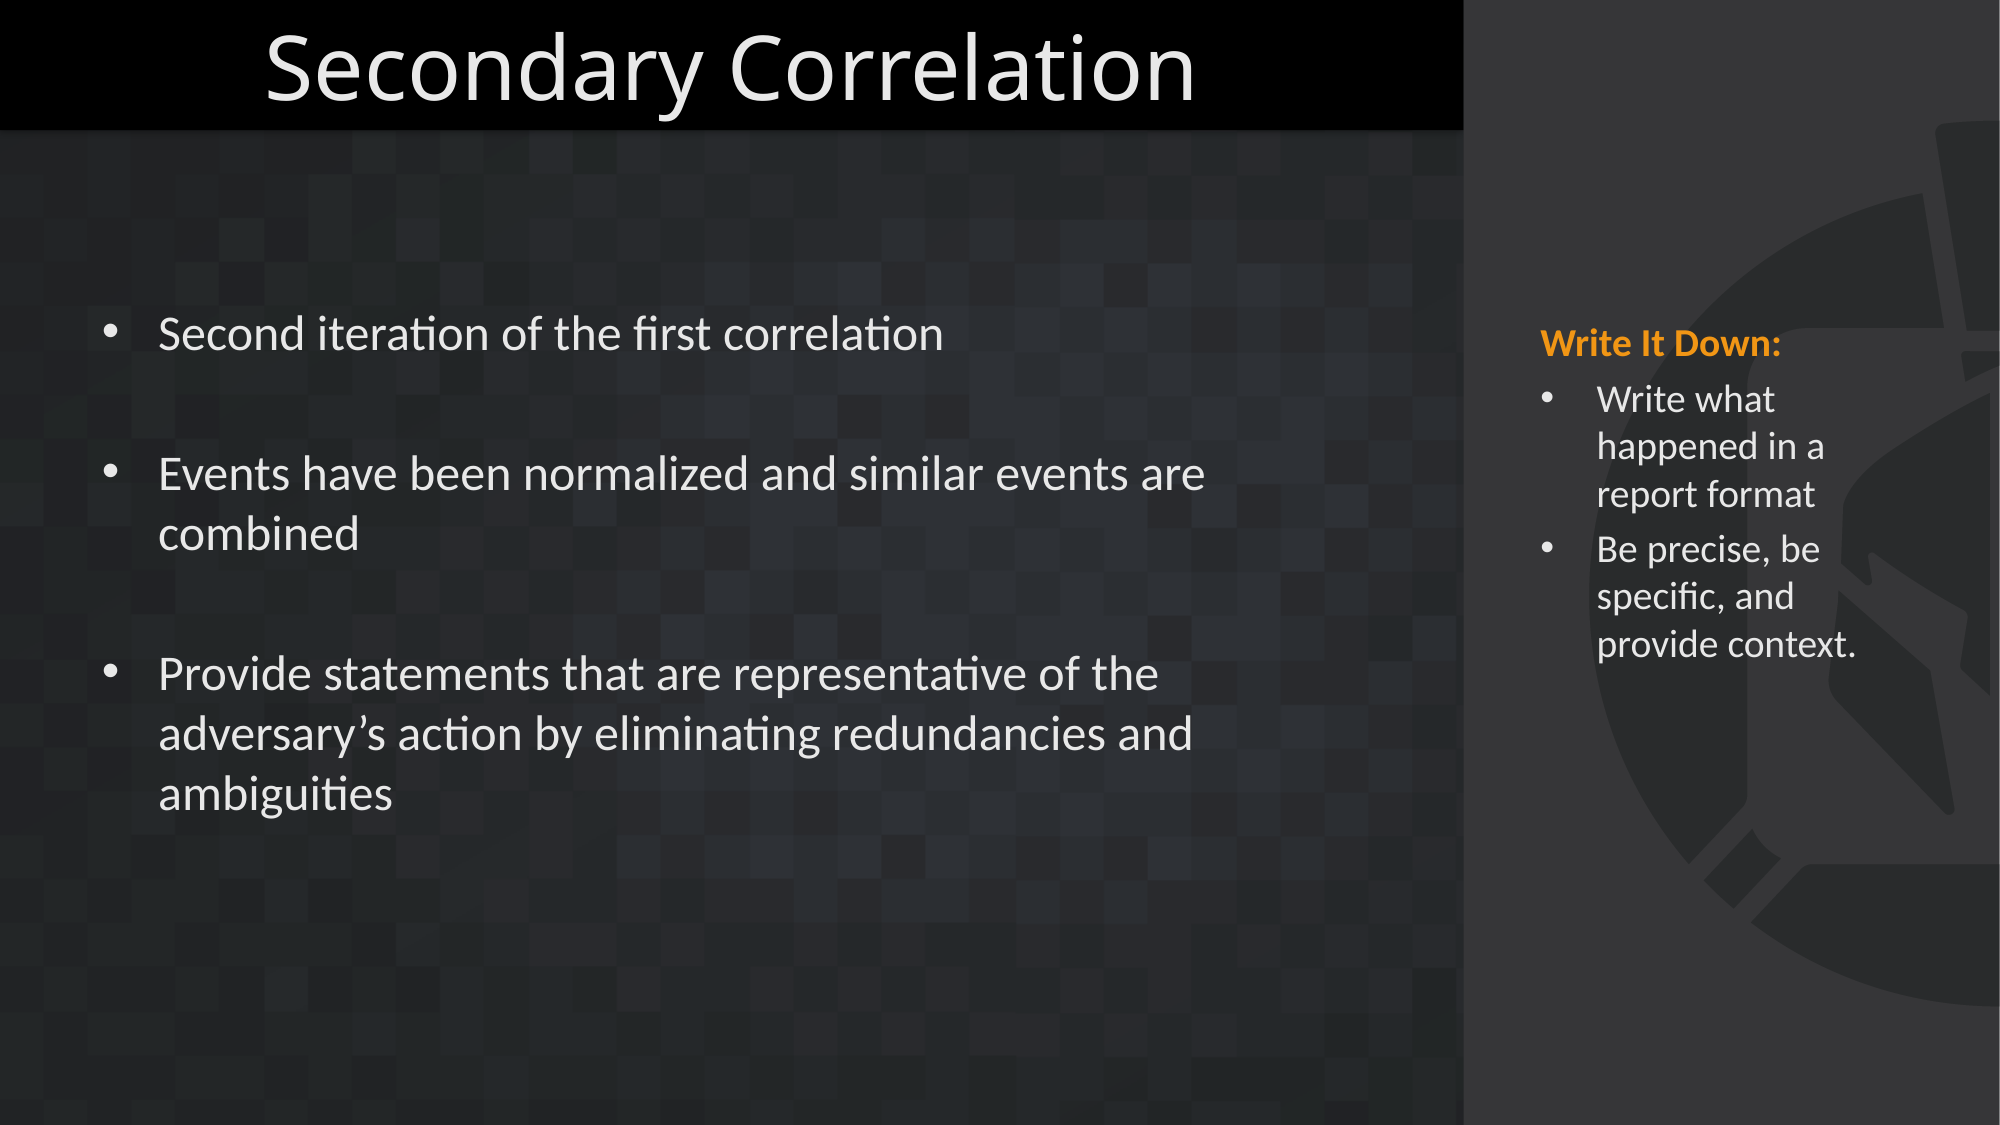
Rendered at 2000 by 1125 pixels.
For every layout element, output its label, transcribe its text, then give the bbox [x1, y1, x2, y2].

list Write It Down: Write what happened in a report format Be precise, be specific, and provide context. [1520, 307, 1937, 1018]
title Secondary Correlation [0, 0, 1464, 131]
picture [1520, 43, 2000, 1040]
list Second iteration of the first correlation Events have been normalized and similar events are combined Provide statements that are representative of the adversary’s action by eliminating redundancies and ambiguities [81, 220, 1348, 931]
